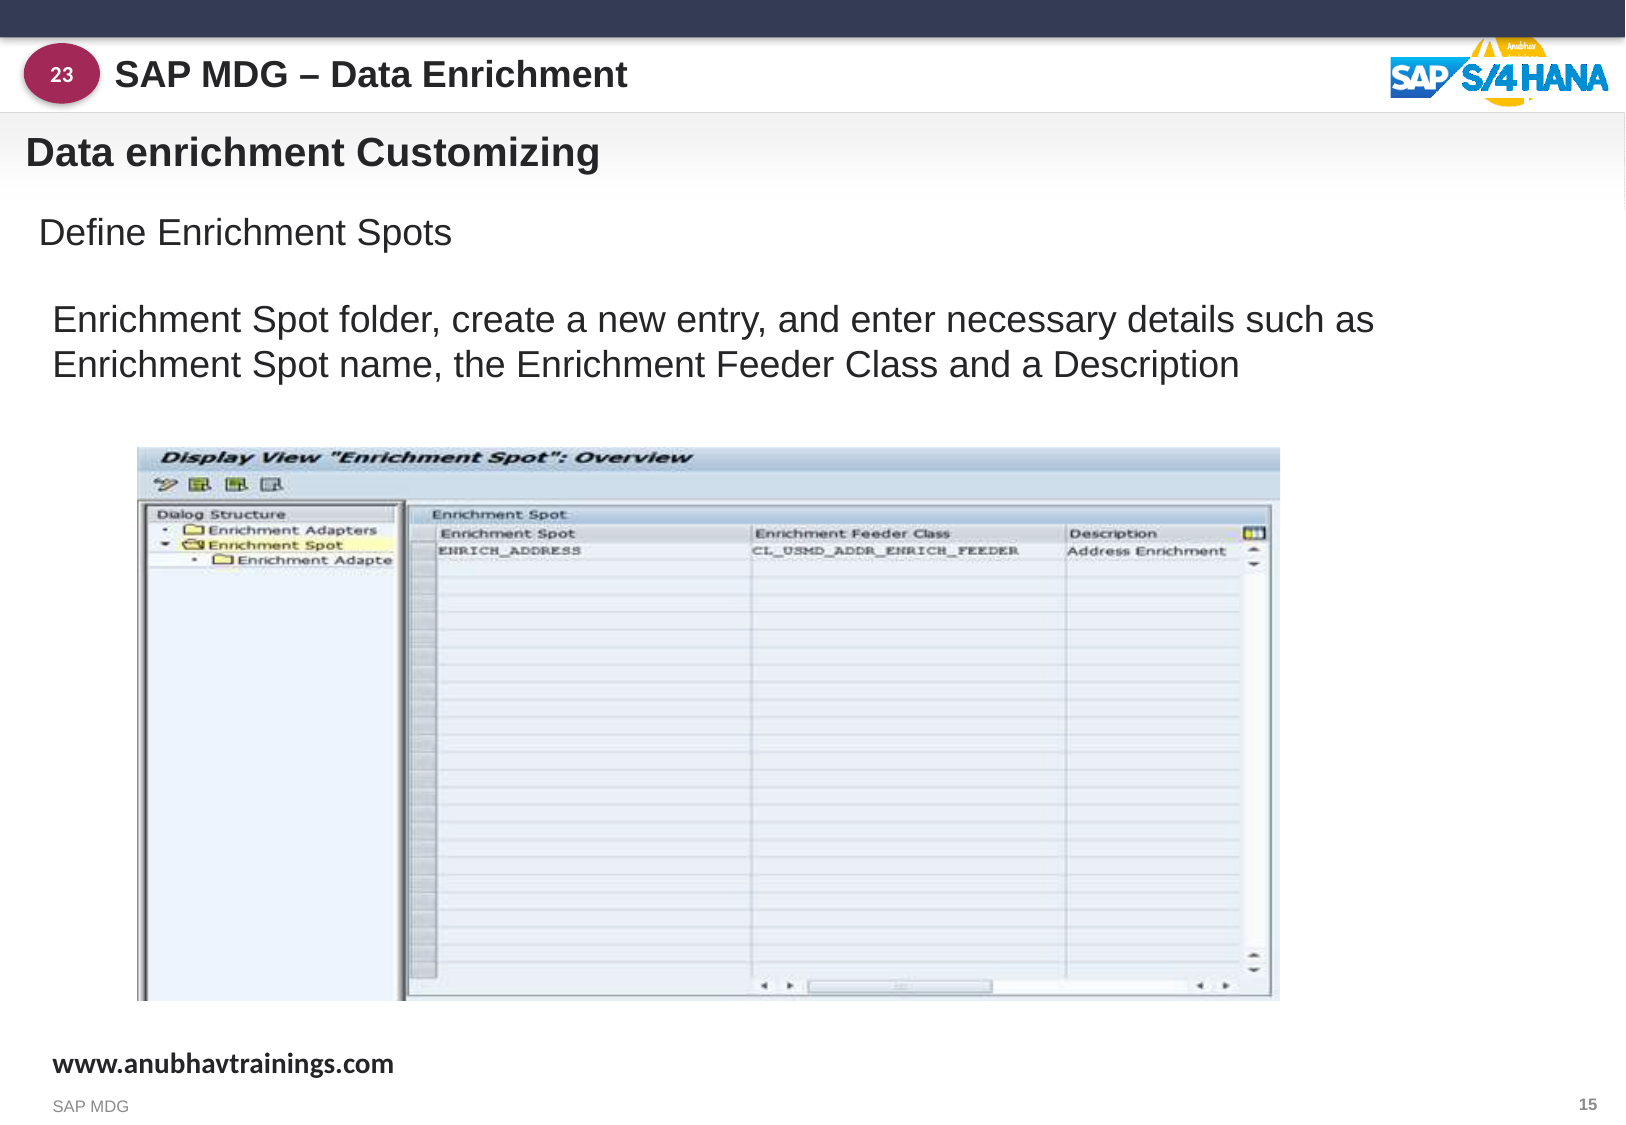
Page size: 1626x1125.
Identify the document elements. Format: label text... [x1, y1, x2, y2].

text_box SAP MDG – Data Enrichment [99, 42, 1438, 103]
text_box Define Enrichment Spots [23, 200, 845, 261]
text_box 23 [23, 42, 101, 105]
picture [0, 113, 1625, 210]
title Data enrichment Customizing [23, 124, 1588, 314]
picture [137, 447, 1281, 1002]
text_box [0, 0, 1625, 38]
text_box Enrichment Spot folder, create a new entry, and enter necessary details such as Enrichment Spot name, the Enrichment Feeder Class and a Description [37, 287, 1513, 393]
picture [1438, 38, 1609, 112]
